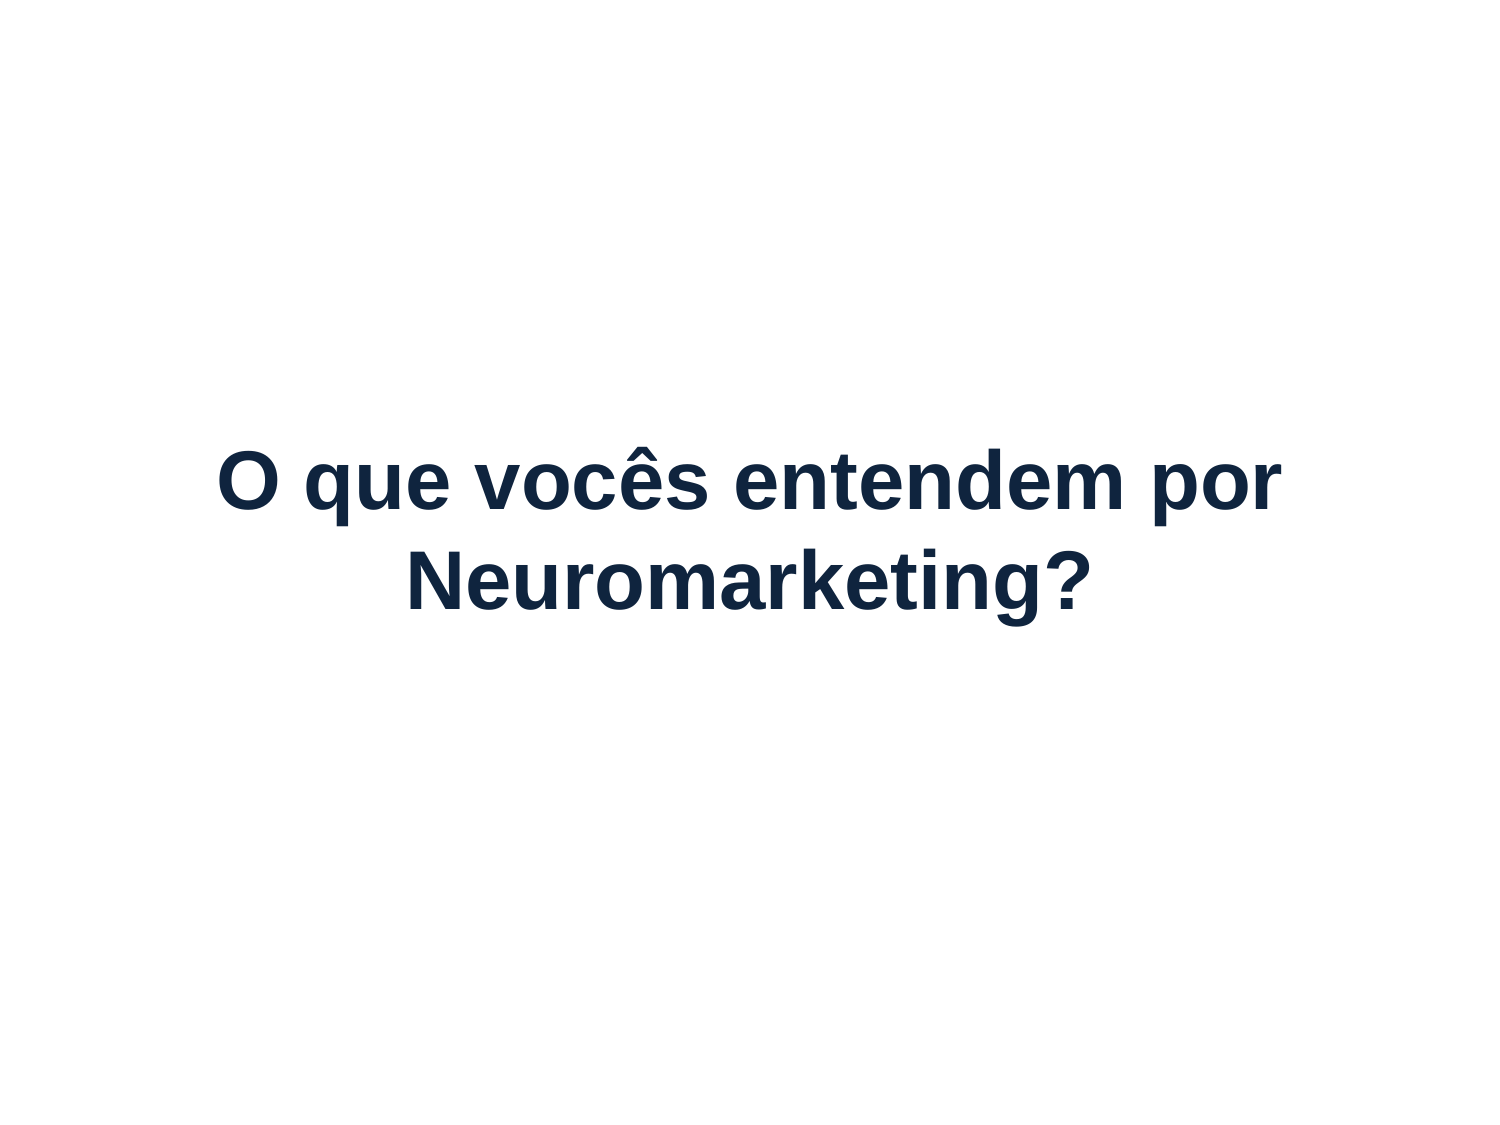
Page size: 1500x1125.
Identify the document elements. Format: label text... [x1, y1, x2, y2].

title O que vocês entendem por Neuromarketing? [75, 432, 1425, 621]
